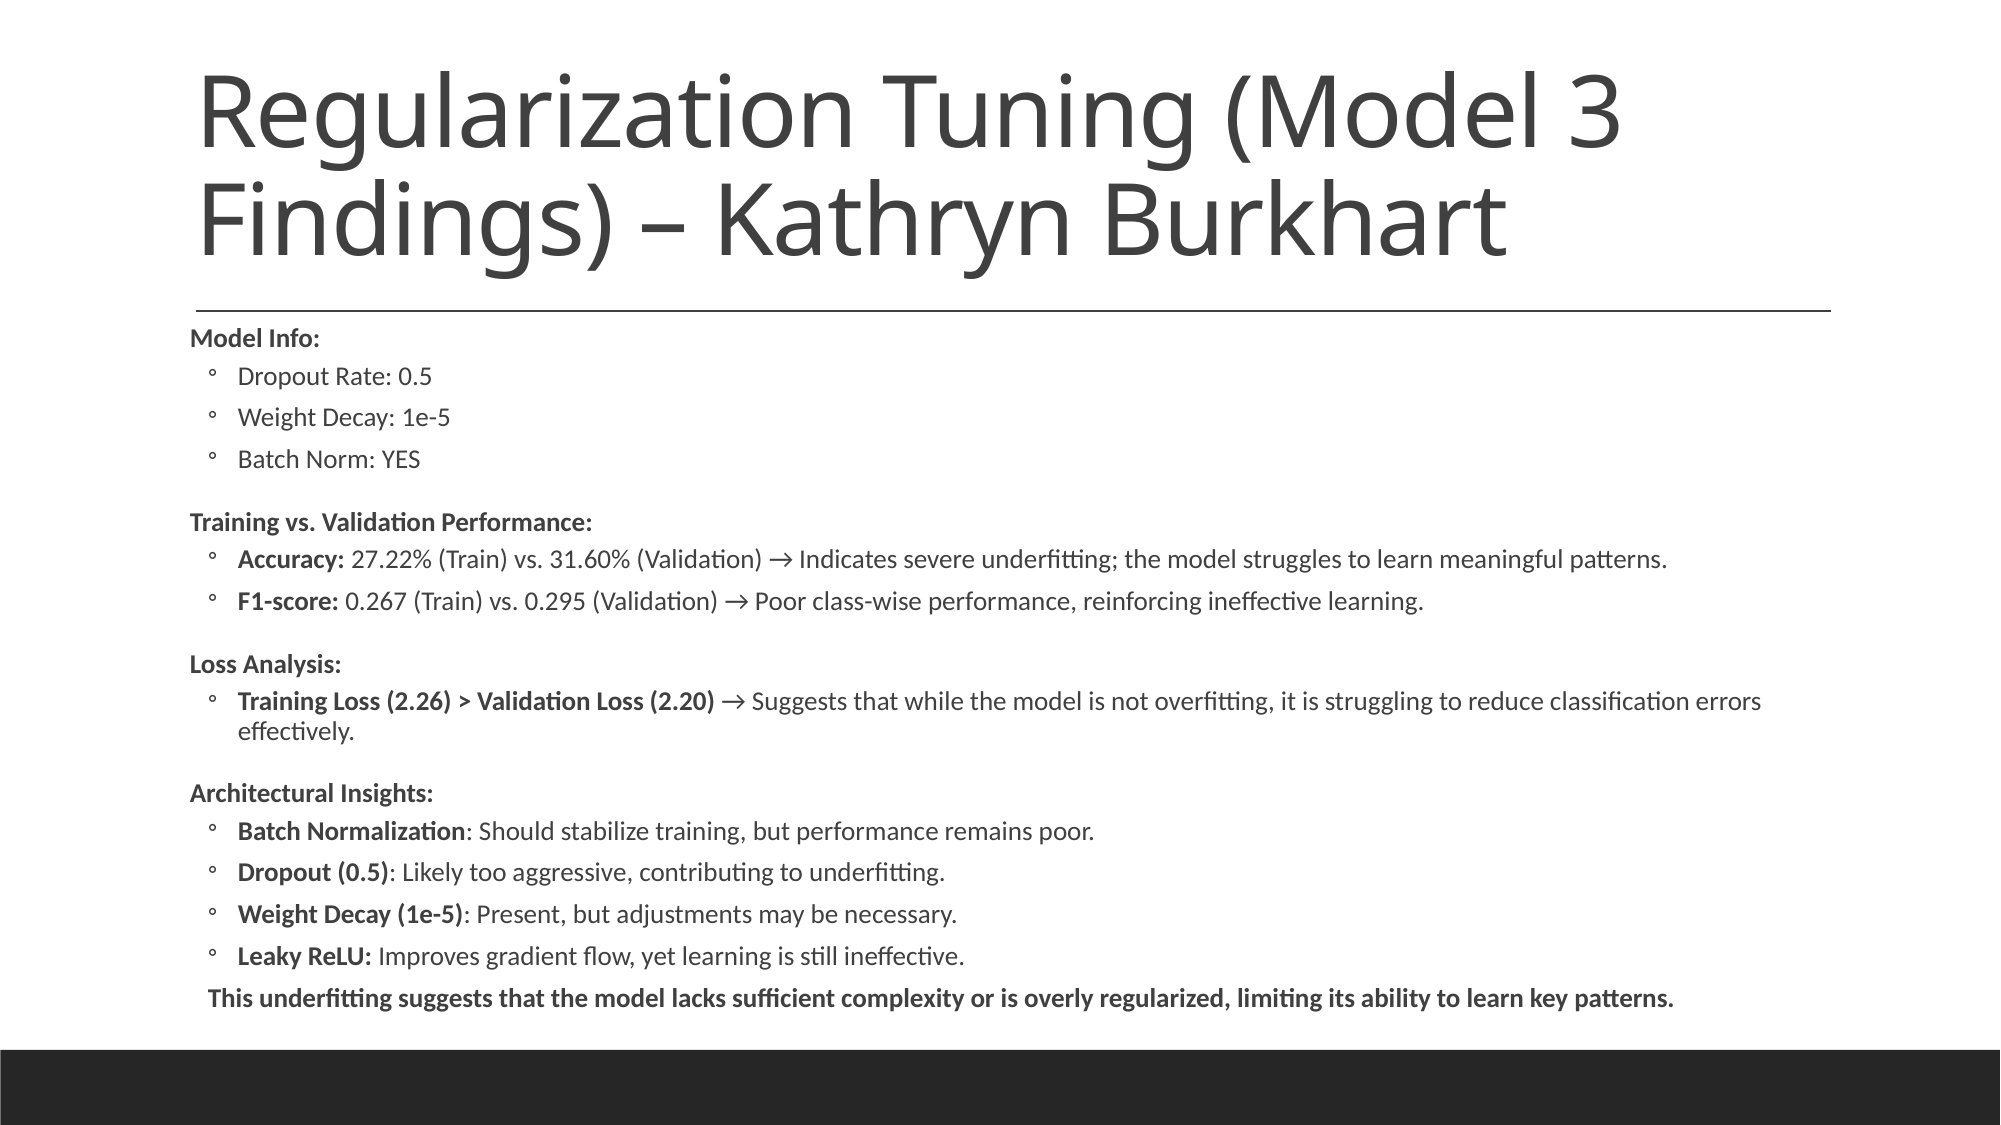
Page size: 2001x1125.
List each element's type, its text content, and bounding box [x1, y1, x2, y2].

list Model Info: Dropout Rate: 0.5 Weight Decay: 1e-5 Batch Norm: YES Training vs. Validation Performance: Accuracy: 27.22% (Train) vs. 31.60% (Validation) → Indicates severe underfitting; the model struggles to learn meaningful patterns. F1-score: 0.267 (Train) vs. 0.295 (Validation) → Poor class-wise performance, reinforcing ineffective learning. Loss Analysis: Training Loss (2.26) > Validation Loss (2.20) → Suggests that while the model is not overfitting, it is struggling to reduce classification errors effectively. Architectural Insights: Batch Normalization: Should stabilize training, but performance remains poor. Dropout (0.5): Likely too aggressive, contributing to underfitting. Weight Decay (1e-5): Present, but adjustments may be necessary. Leaky ReLU: Improves gradient flow, yet learning is still ineffective. This underfitting suggests that the model lacks sufficient complexity or is overly regularized, limiting its ability to learn key patterns. [174, 316, 1825, 1017]
title Regularization Tuning (Model 3 Findings) – Kathryn Burkhart [180, 47, 1830, 285]
